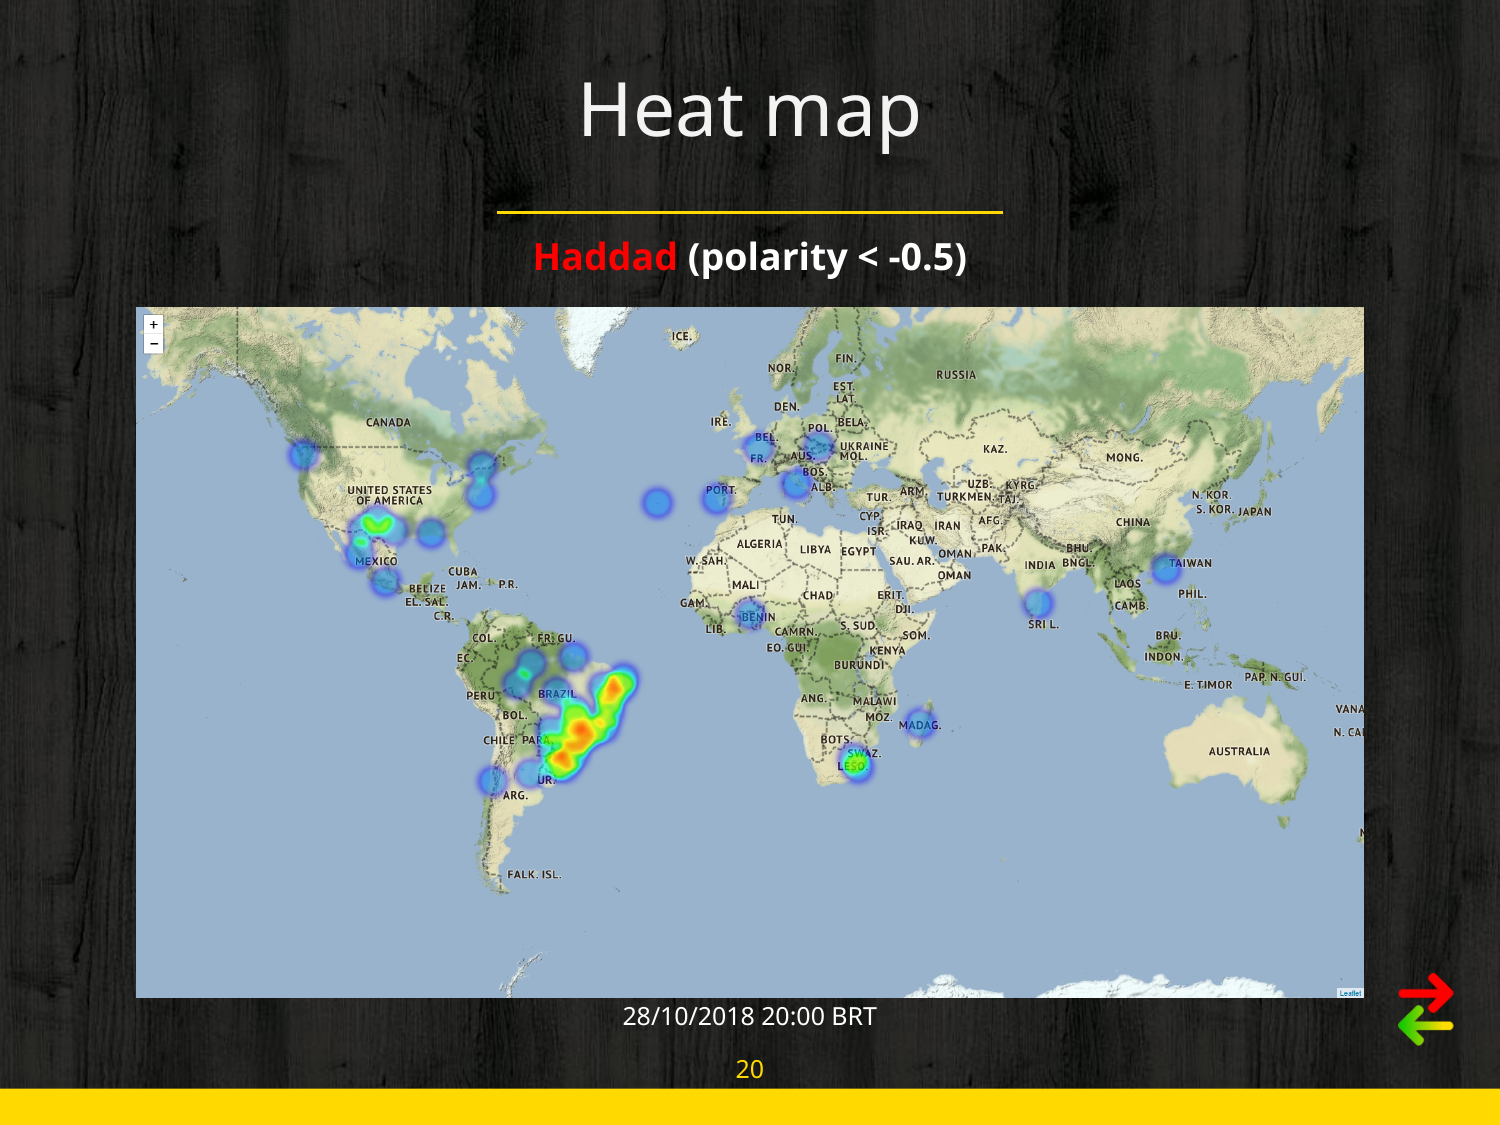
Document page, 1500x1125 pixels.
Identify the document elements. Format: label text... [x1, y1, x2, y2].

slide_number ‹#› [705, 1046, 795, 1125]
text_box 28/10/2018 20:00 BRT [503, 1006, 996, 1046]
picture [0, 0, 1500, 1088]
text_box Haddad (polarity < -0.5) [500, 212, 1000, 299]
title Heat map [75, 0, 1425, 213]
